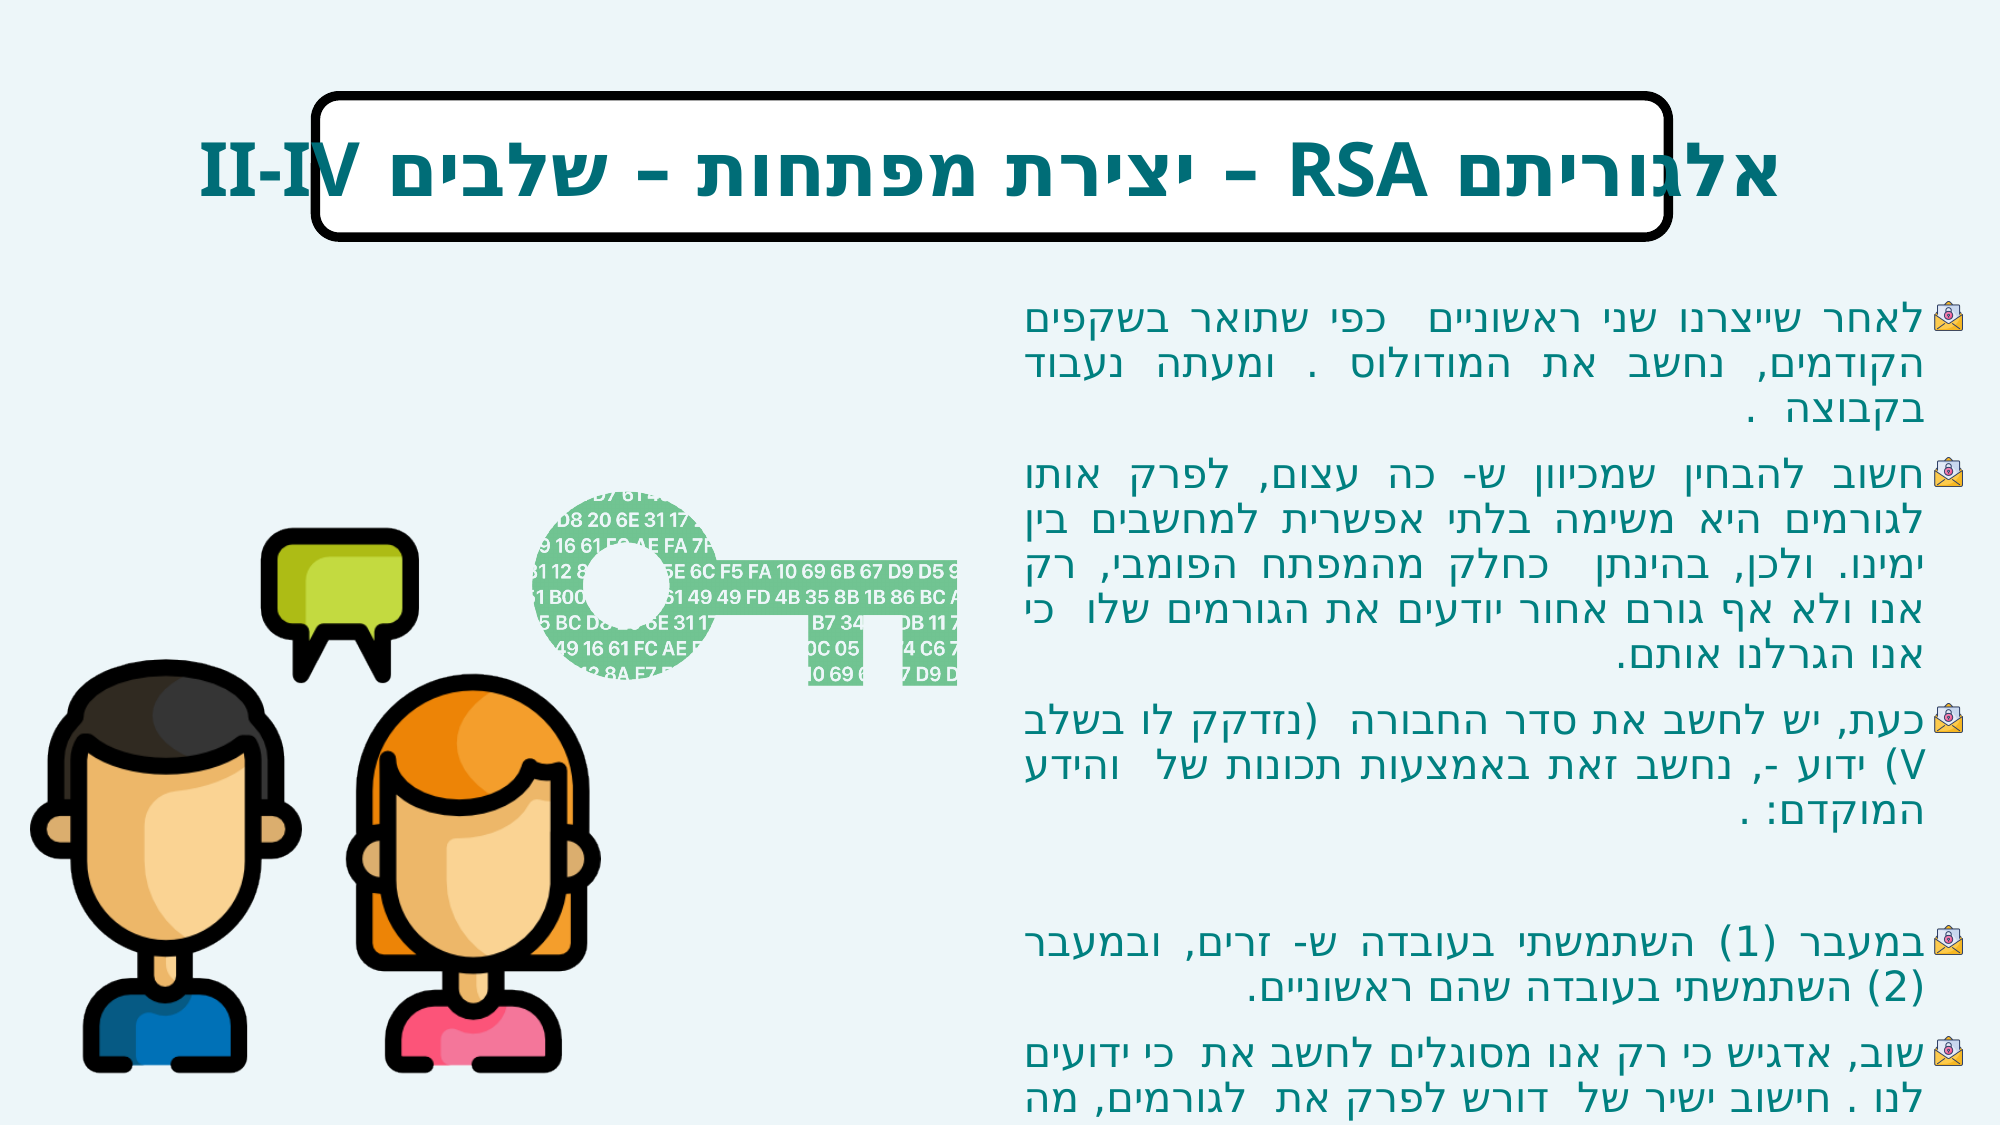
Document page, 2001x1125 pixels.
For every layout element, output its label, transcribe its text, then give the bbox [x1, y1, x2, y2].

text_box [317, 94, 1667, 108]
picture [1933, 301, 1964, 331]
picture [1933, 457, 1964, 487]
title אלגוריתם RSA – יצירת מפתחות – שלבים II-IV [0, 108, 1992, 237]
picture [1933, 703, 1964, 733]
picture [30, 471, 969, 1086]
picture [1933, 1036, 1964, 1066]
picture [1933, 925, 1964, 955]
